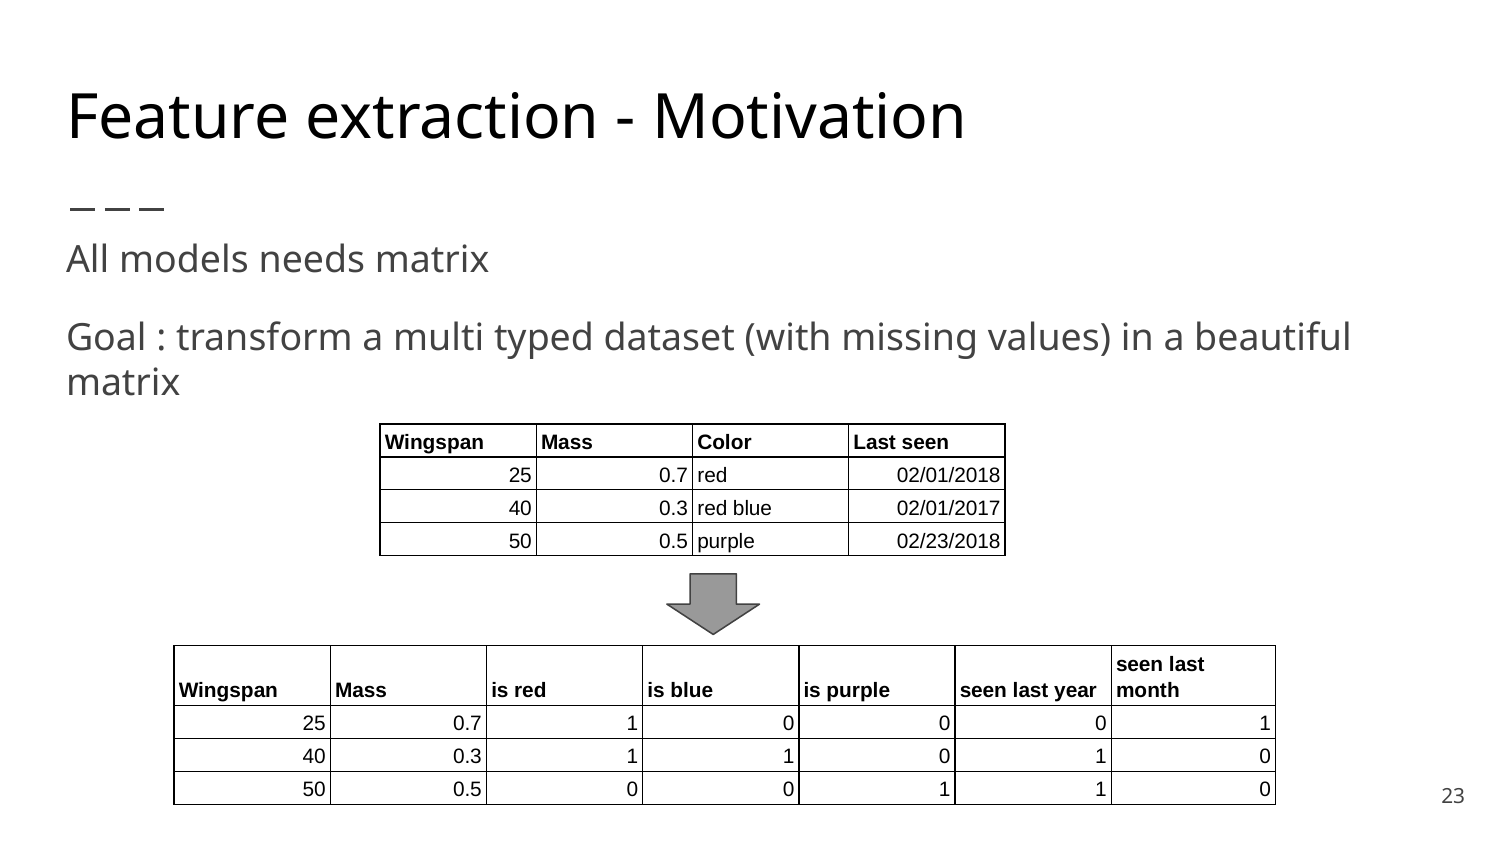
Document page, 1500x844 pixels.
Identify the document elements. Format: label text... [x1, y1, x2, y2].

table_cell 25 [175, 706, 330, 738]
table_cell 0.3 [537, 490, 692, 522]
table_header Mass [331, 646, 486, 705]
table_cell 1 [487, 706, 642, 738]
table_cell 1 [956, 739, 1111, 771]
table_header Color [693, 425, 848, 456]
table_cell 02/01/2018 [849, 458, 1004, 489]
table_cell 0.5 [537, 523, 692, 555]
table_cell 1 [1112, 706, 1275, 738]
table_cell 0 [956, 706, 1111, 738]
table_cell 0.3 [331, 739, 486, 771]
title Feature extraction - Motivation [51, 61, 1449, 182]
table_header Wingspan [175, 646, 330, 705]
table_header is red [487, 646, 642, 705]
table_cell 50 [381, 523, 536, 555]
table_cell 0 [643, 706, 798, 738]
table_cell 1 [643, 739, 798, 771]
table_cell 0.7 [537, 458, 692, 489]
list All models needs matrix Goal : transform a multi typed dataset (with missing values) in a beautiful matrix [51, 219, 1432, 817]
table_header Wingspan [381, 425, 536, 456]
table_cell 50 [175, 772, 330, 804]
table_header is purple [800, 646, 954, 705]
table_header seen last month [1112, 646, 1275, 705]
slide_number ‹#› [1389, 764, 1480, 830]
table_cell 40 [381, 490, 536, 522]
table_cell 40 [175, 739, 330, 771]
table_cell 02/23/2018 [849, 523, 1004, 555]
table_cell 0 [643, 772, 798, 804]
table_cell 25 [381, 458, 536, 489]
table_cell 0.5 [331, 772, 486, 804]
table_header is blue [643, 646, 798, 705]
table_cell 0 [800, 739, 954, 771]
table_header Mass [537, 425, 692, 456]
table_cell 0 [1112, 772, 1275, 804]
table_cell 1 [800, 772, 954, 804]
table_cell 0.7 [331, 706, 486, 738]
table_cell 1 [487, 739, 642, 771]
text_box [666, 573, 760, 635]
table_cell purple [693, 523, 848, 555]
table_cell 0 [487, 772, 642, 804]
table_header seen last year [956, 646, 1111, 705]
table_cell 0 [800, 706, 954, 738]
table_header Last seen [849, 425, 1004, 456]
table_cell 1 [956, 772, 1111, 804]
table_cell 0 [1112, 739, 1275, 771]
table_cell 02/01/2017 [849, 490, 1004, 522]
table_cell red blue [693, 490, 848, 522]
table_cell red [693, 458, 848, 489]
